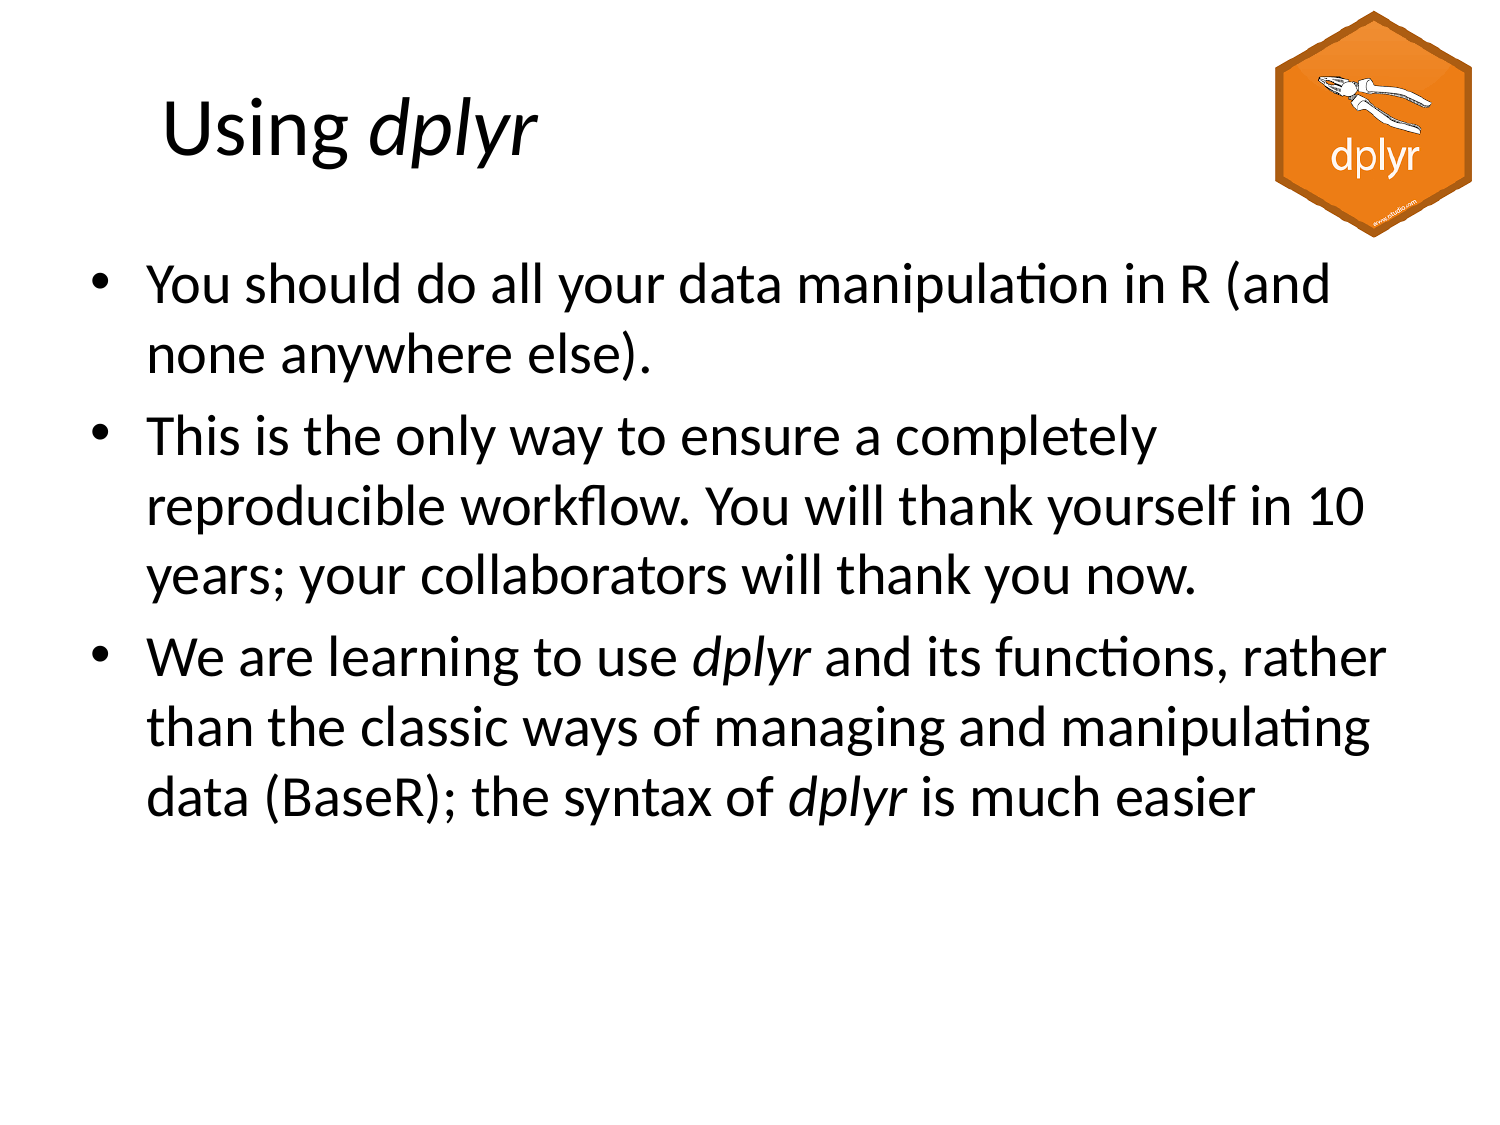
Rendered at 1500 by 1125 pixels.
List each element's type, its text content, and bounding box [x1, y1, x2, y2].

title Using dplyr [75, 45, 625, 200]
picture [1274, 10, 1472, 238]
list You should do all your data manipulation in R (and none anywhere else). This is the only way to ensure a completely reproducible workflow. You will thank yourself in 10 years; your collaborators will thank you now. We are learning to use dplyr and its functions, rather than the classic ways of managing and manipulating data (BaseR); the syntax of dplyr is much easier [75, 237, 1425, 1075]
